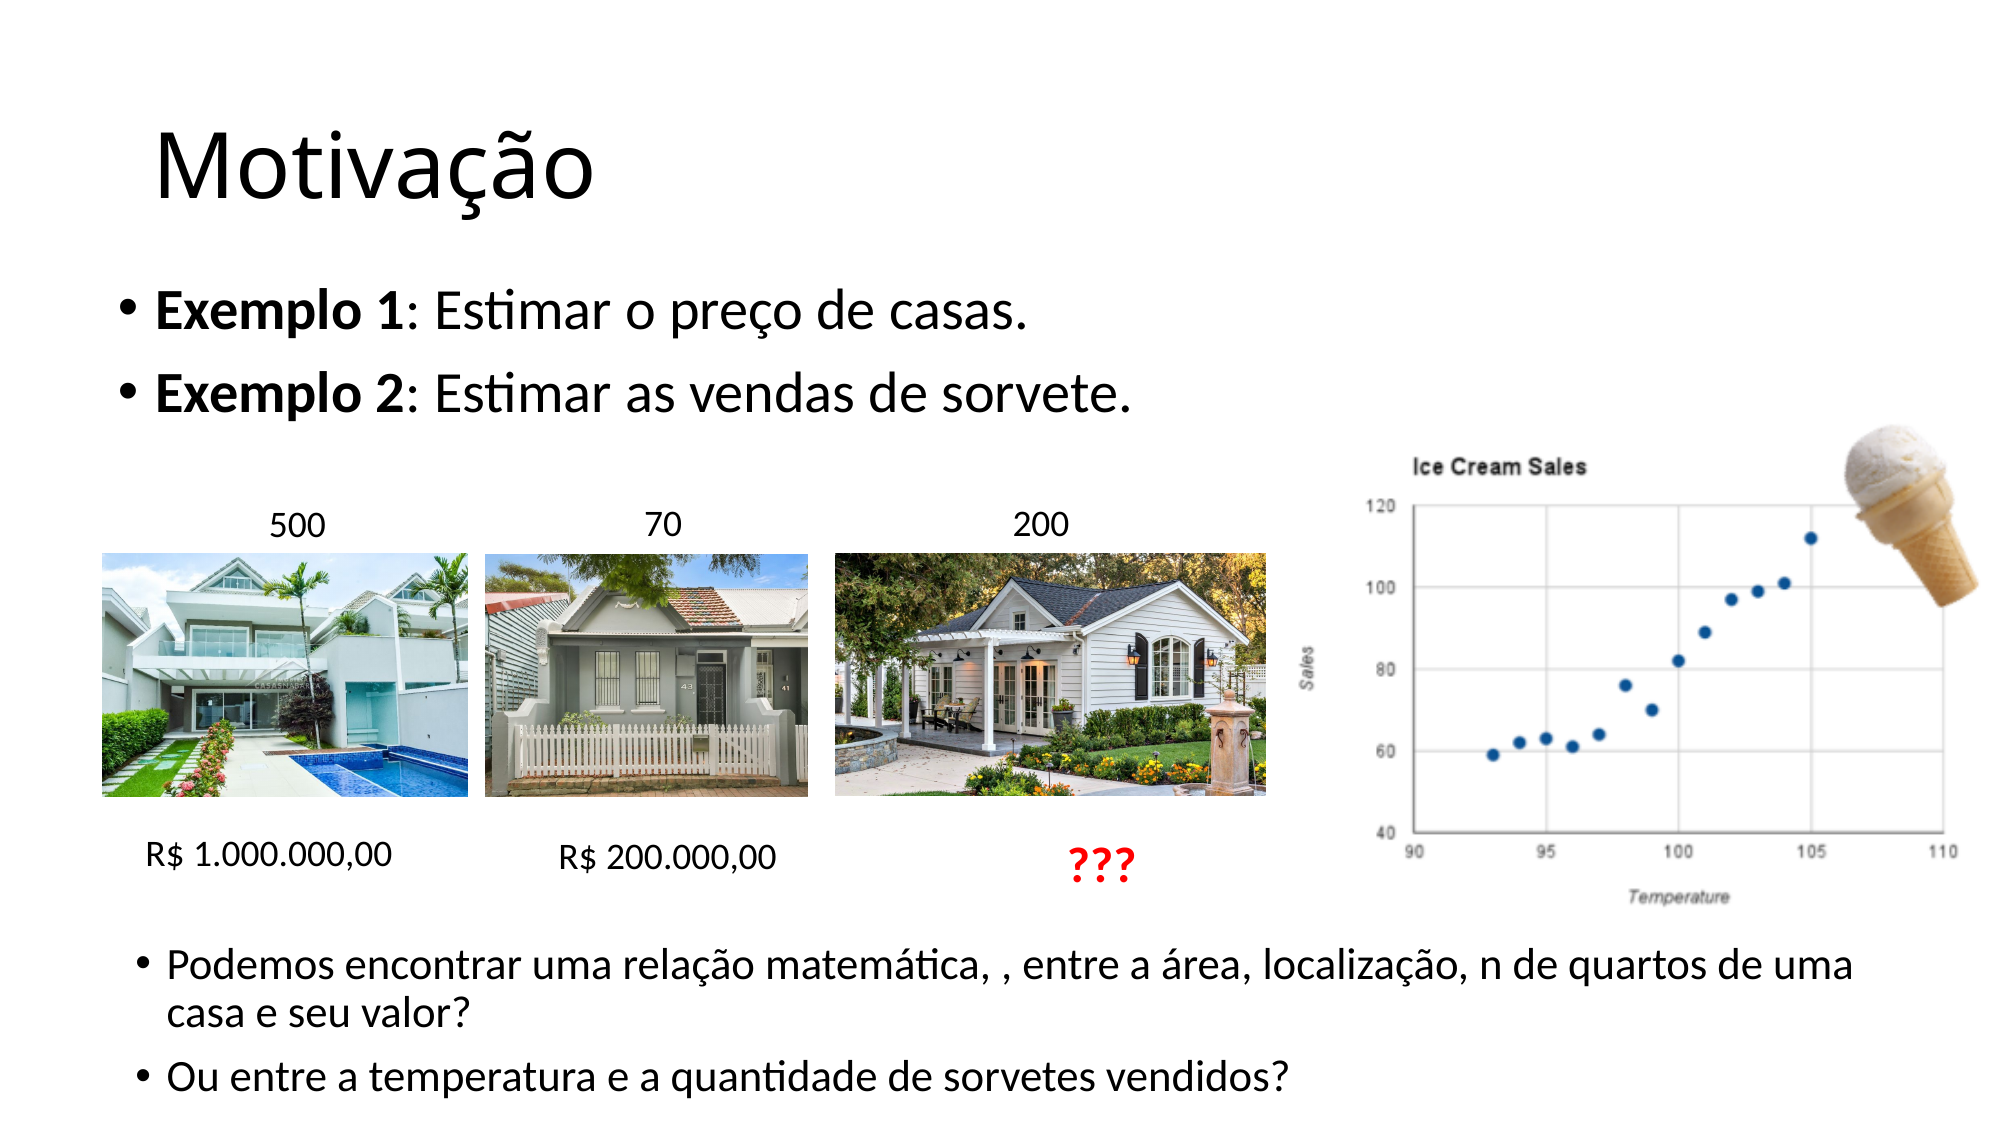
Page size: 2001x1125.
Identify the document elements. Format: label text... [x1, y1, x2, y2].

picture [835, 553, 1266, 796]
picture [485, 554, 808, 797]
text_box R$ 1.000.000,00 [69, 821, 468, 882]
text_box R$ 200.000,00 [491, 824, 844, 885]
list Exemplo 1: Estimar o preço de casas. Exemplo 2: Estimar as vendas de sorvete. [102, 271, 1828, 448]
text_box ??? [867, 824, 1279, 900]
picture [102, 553, 468, 797]
title Motivação [137, 59, 1863, 278]
picture [1279, 419, 1986, 929]
